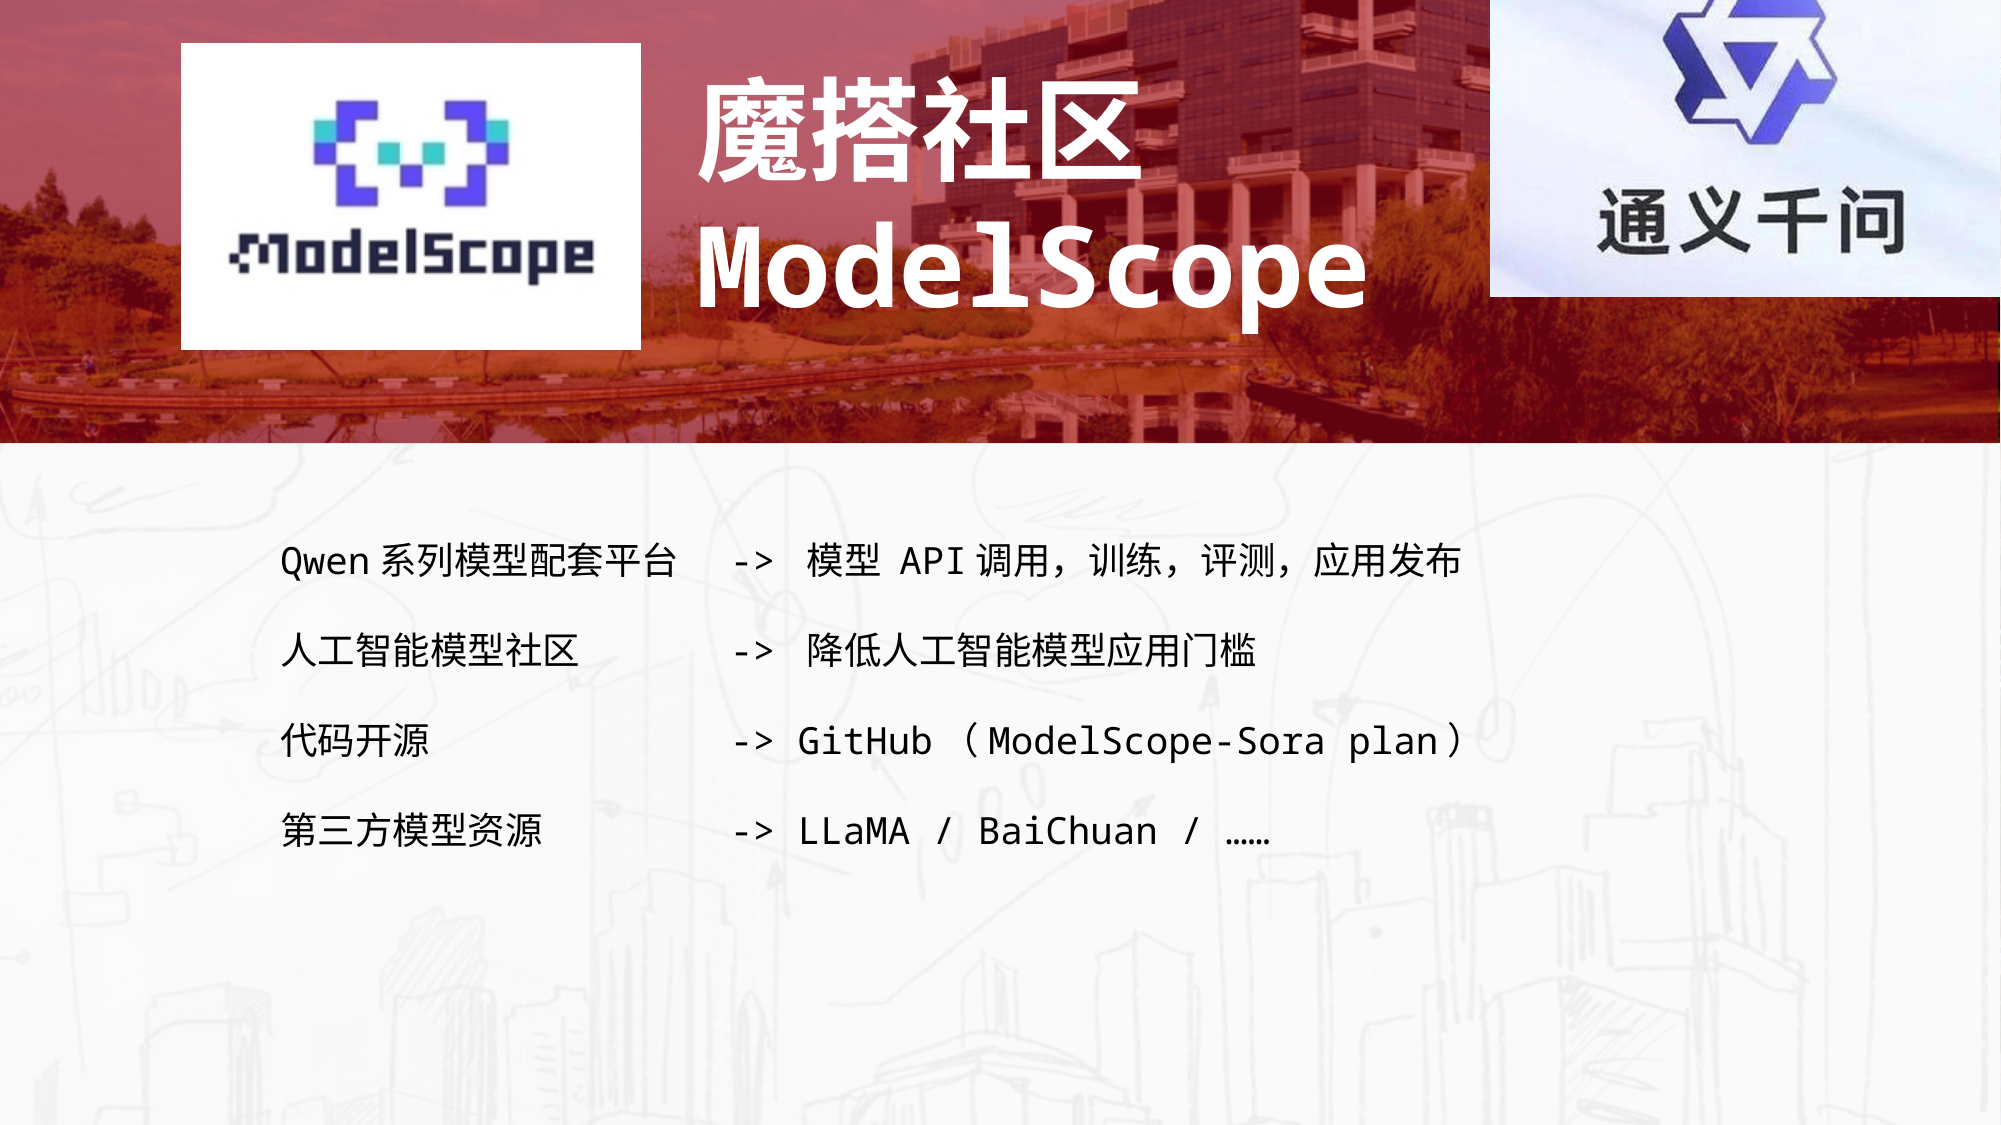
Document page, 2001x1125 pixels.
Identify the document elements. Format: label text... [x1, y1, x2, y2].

picture [1489, 0, 2001, 1125]
picture [181, 43, 641, 350]
text_box 魔搭社区 ModelScope [681, 52, 1387, 338]
text_box Qwen系列模型配套平台 -> 模型 API调用，训练，评测，应用发布 人工智能模型社区 -> 降低人工智能模型应用门槛 代码开源 -> GitHub（ModelScope-Sora plan） 第三方模型资源 -> LLaMA / BaiChuan / …… [265, 529, 1500, 860]
